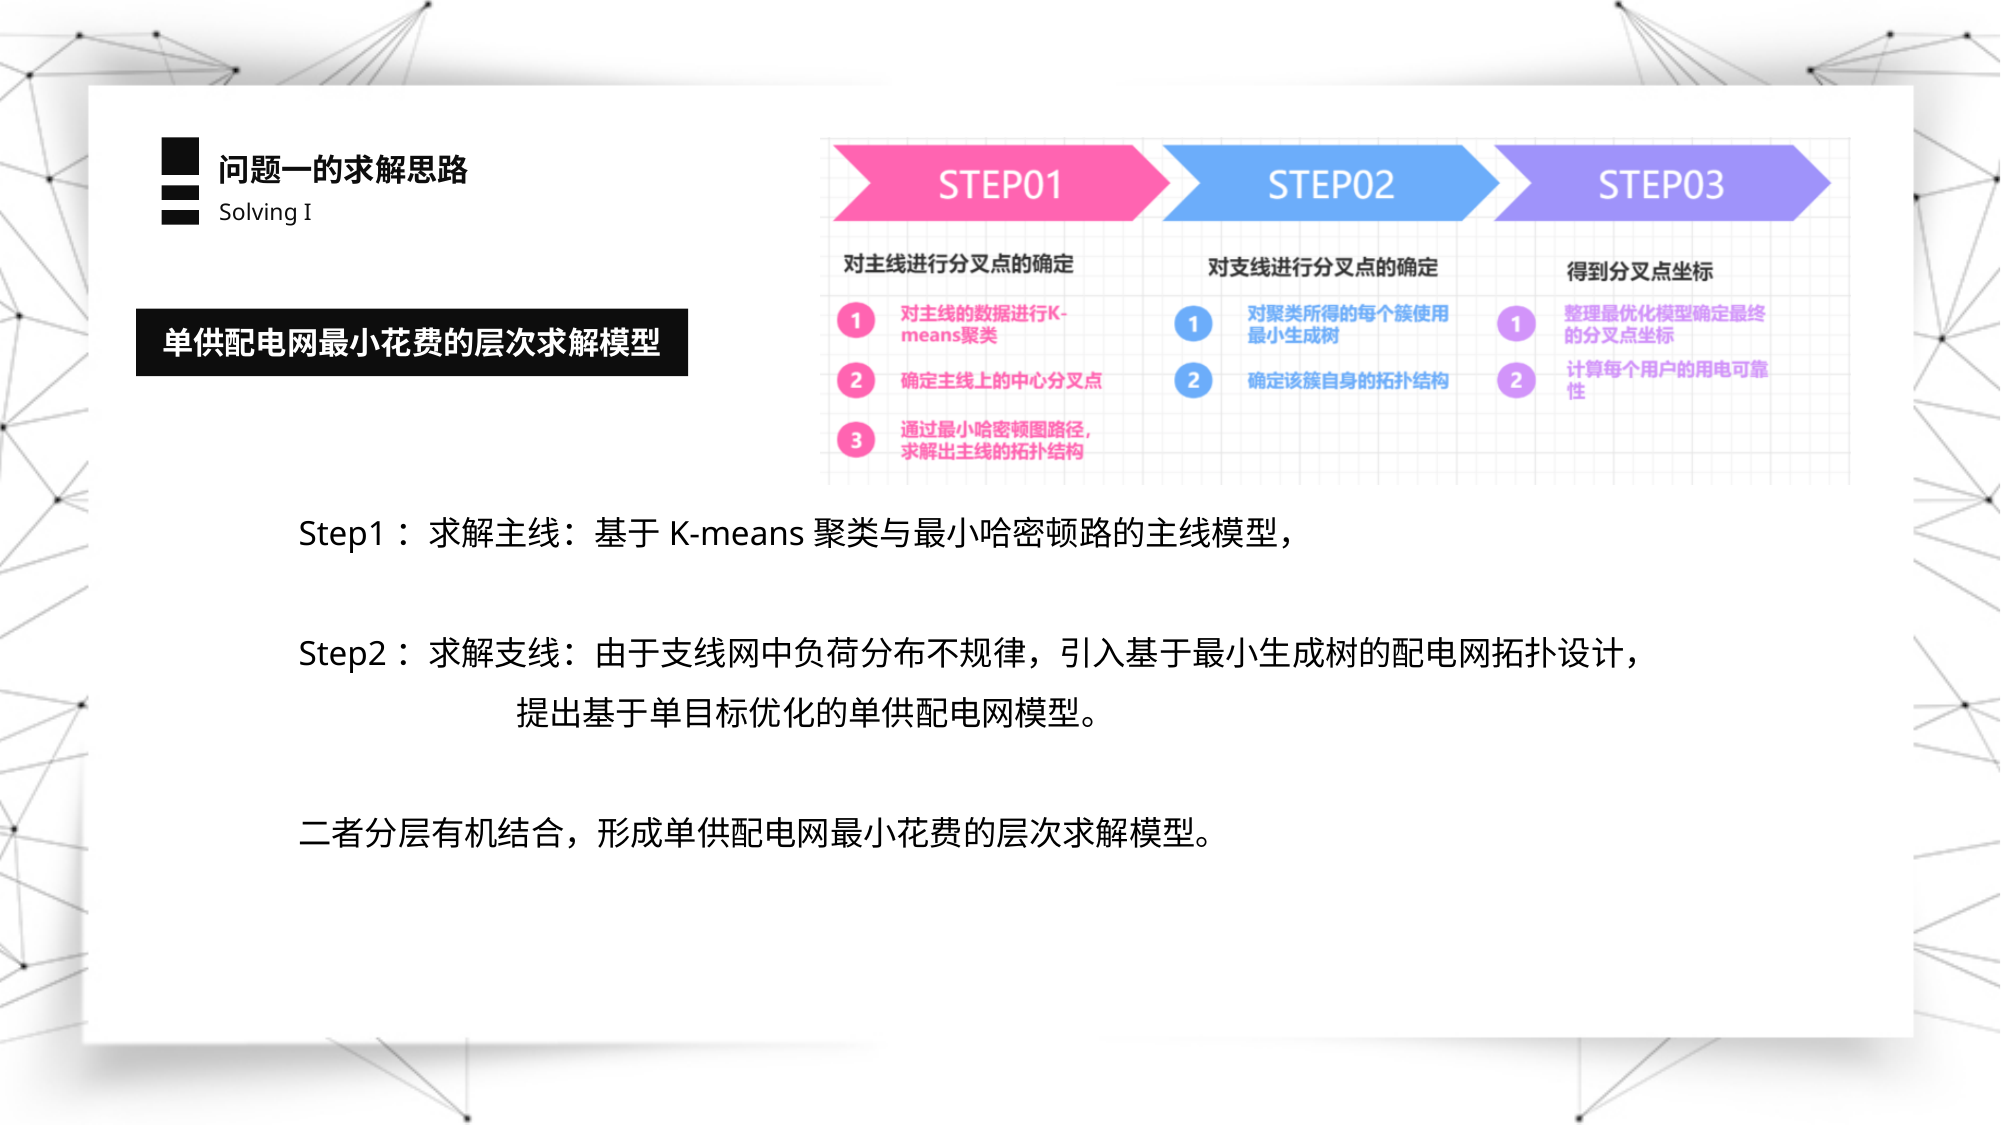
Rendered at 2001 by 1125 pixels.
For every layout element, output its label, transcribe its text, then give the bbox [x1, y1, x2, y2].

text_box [161, 123, 571, 234]
picture [0, 0, 2001, 1125]
text_box Step1：求解主线：基于K-means聚类与最小哈密顿路的主线模型， Step2：求解支线：由于支线网中负荷分布不规律，引入基于最小生成树的配电网拓扑设计， 提出基于单目标优化的单供配电网模型。 二者分层有机结合，形成单供配电网最小花费的层次求解模型。 [283, 484, 1716, 859]
text_box 单供配电网最小花费的层次求解模型 [136, 308, 689, 377]
